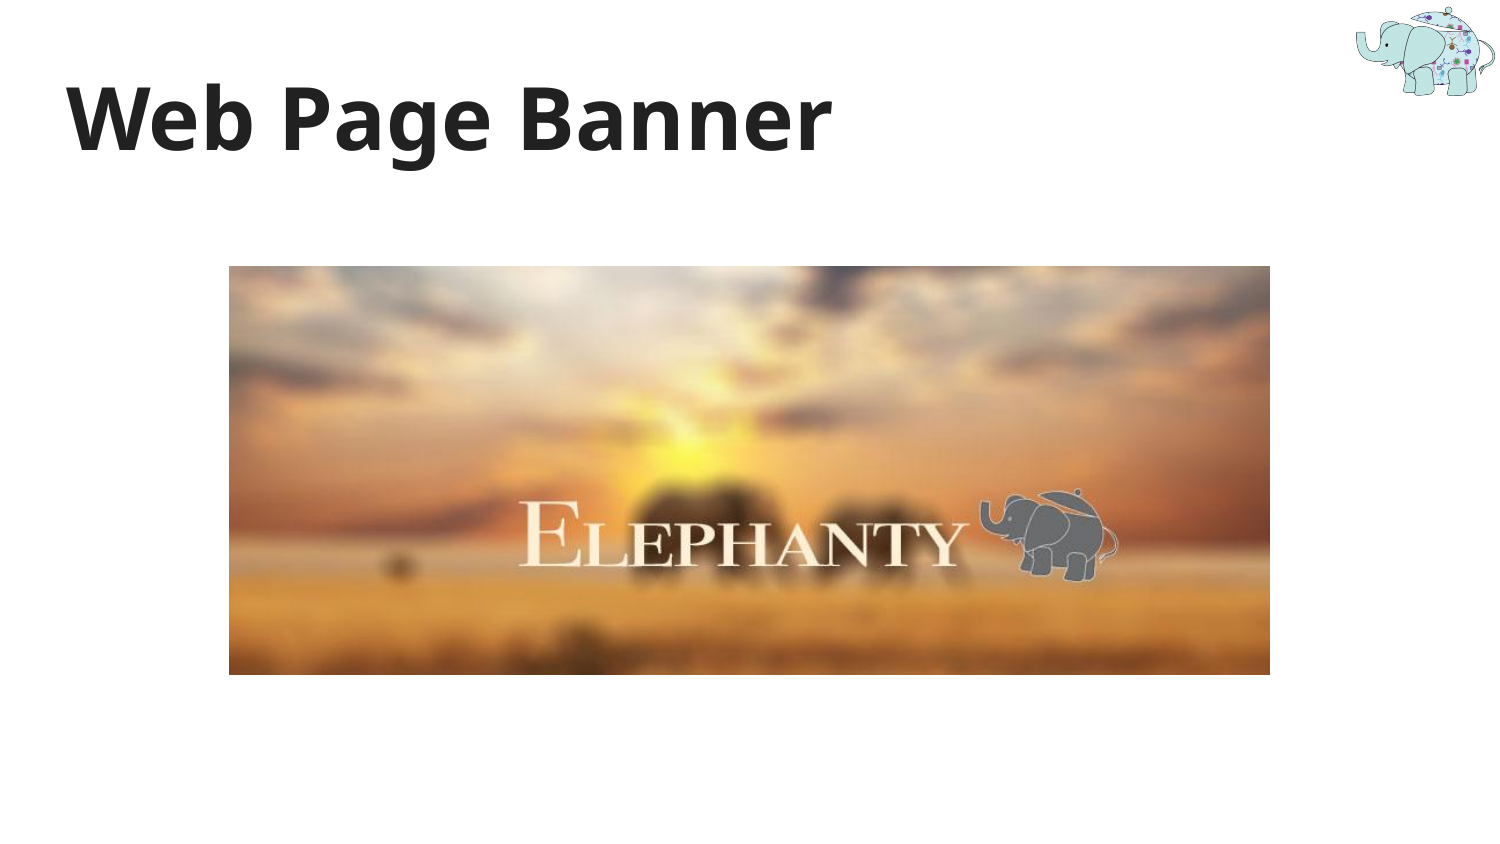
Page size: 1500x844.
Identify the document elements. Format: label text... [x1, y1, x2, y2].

title Web Page Banner [51, 48, 1449, 180]
picture [1356, 0, 1500, 131]
picture [229, 266, 1271, 675]
